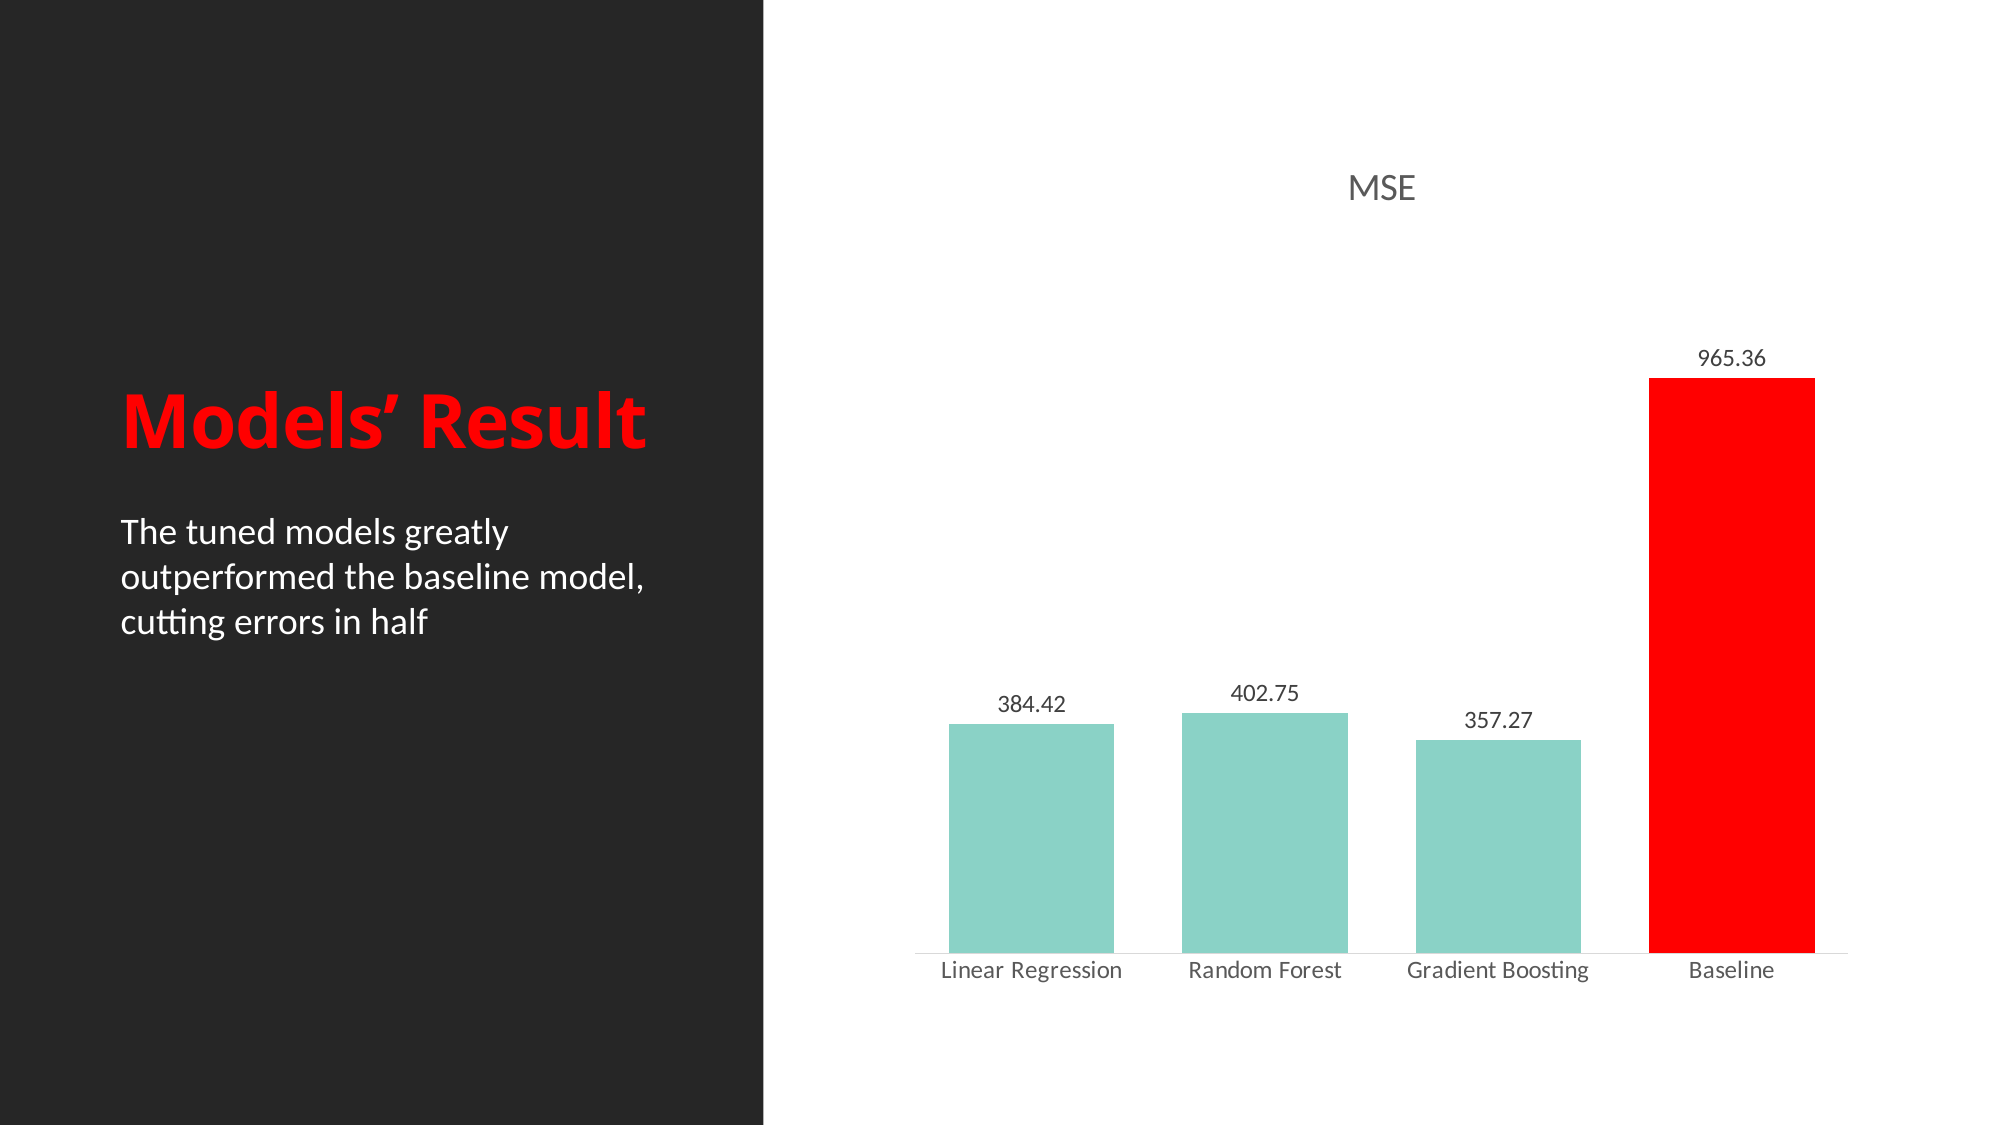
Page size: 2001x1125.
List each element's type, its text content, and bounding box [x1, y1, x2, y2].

chart [894, 132, 1869, 1003]
list The tuned models greatly outperformed the baseline model, cutting errors in half [105, 499, 683, 1002]
title Models’ Result [105, 128, 683, 473]
